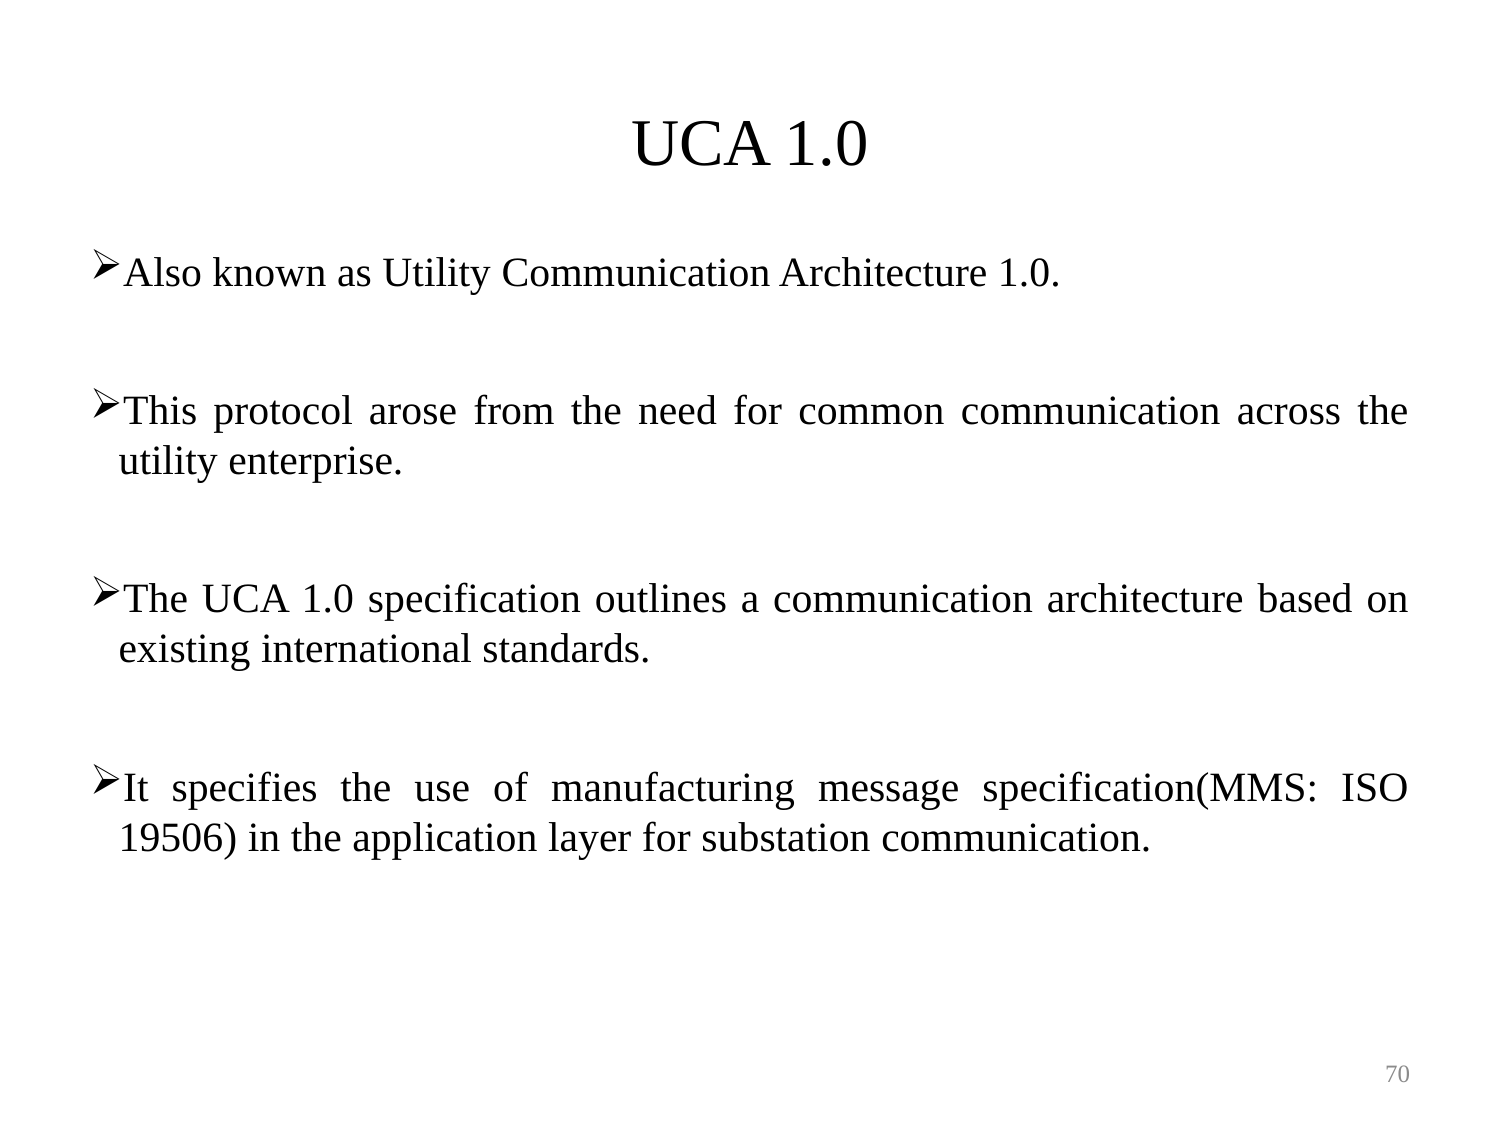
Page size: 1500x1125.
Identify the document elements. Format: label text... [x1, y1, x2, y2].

slide_number 70 [1074, 1042, 1425, 1103]
list Also known as Utility Communication Architecture 1.0. This protocol arose from the need for common communication across the utility enterprise. The UCA 1.0 specification outlines a communication architecture based on existing international standards. It specifies the use of manufacturing message specification(MMS: ISO 19506) in the application layer for substation communication. [75, 237, 1425, 1013]
title UCA 1.0 [75, 45, 1425, 233]
